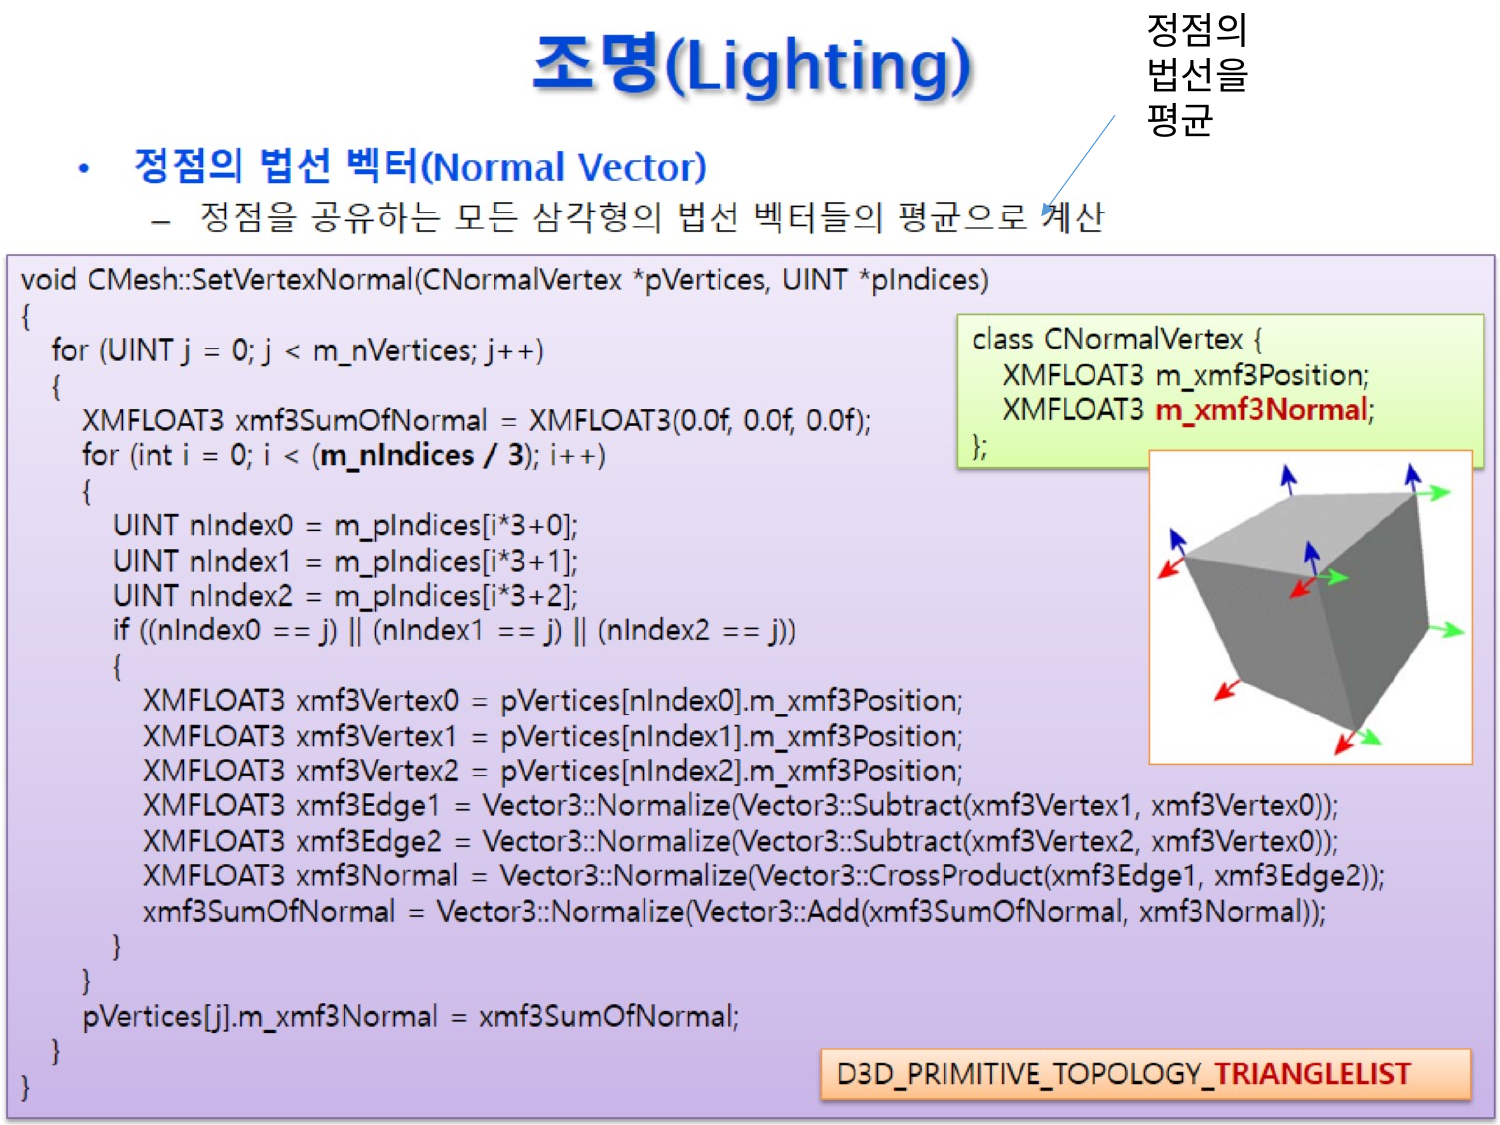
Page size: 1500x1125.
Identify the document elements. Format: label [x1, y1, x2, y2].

picture [0, 0, 1500, 1125]
text_box [1041, 115, 1115, 217]
